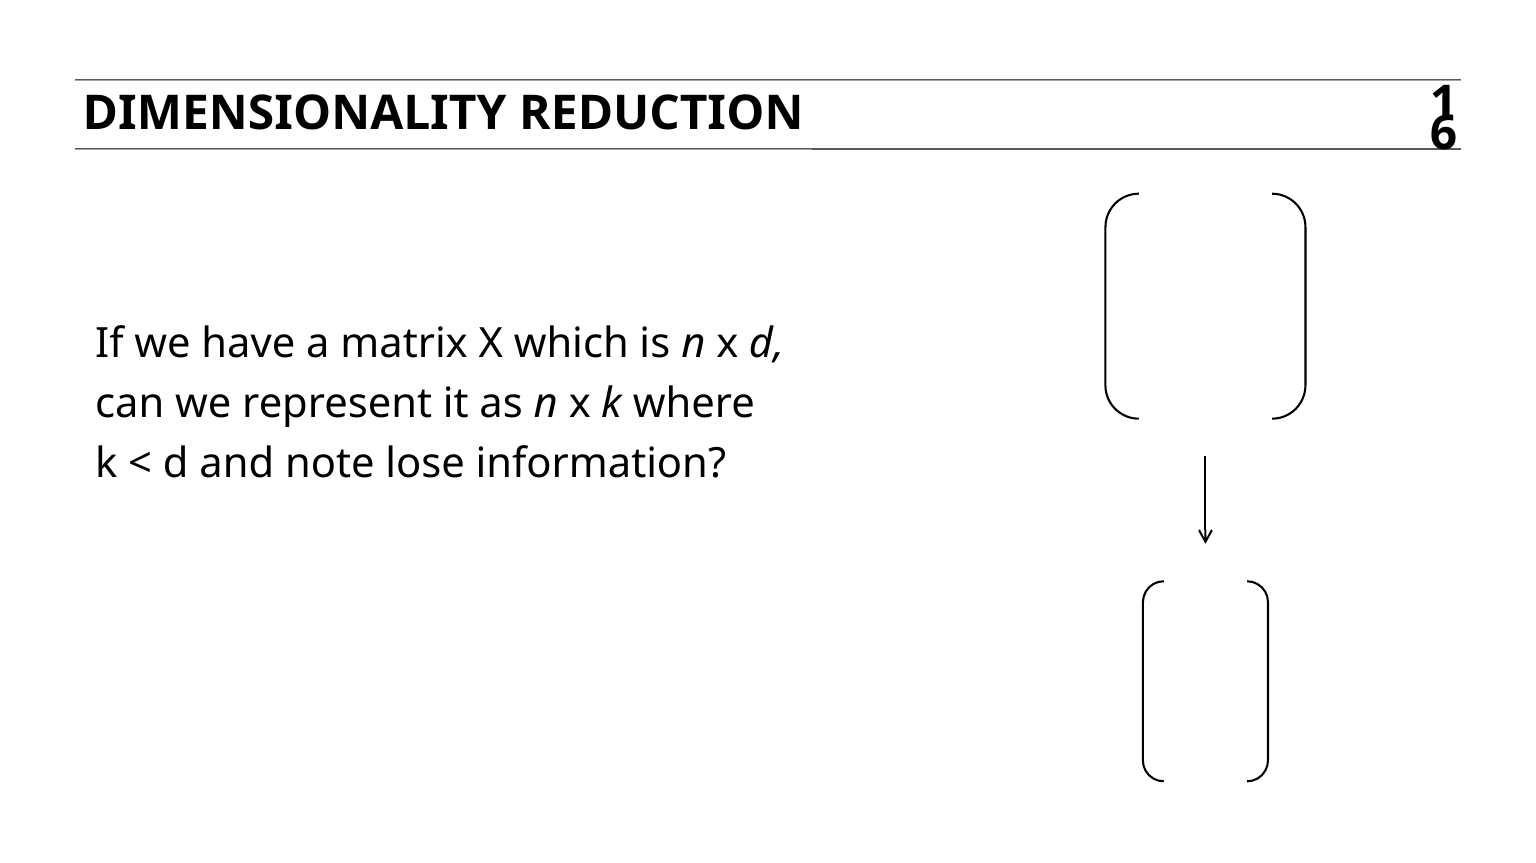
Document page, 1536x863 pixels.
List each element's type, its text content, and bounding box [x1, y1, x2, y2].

text_box [1105, 193, 1306, 419]
text_box [1142, 581, 1268, 782]
slide_number 16 [1419, 86, 1461, 138]
list Dimensionality reduction [67, 81, 1118, 132]
text_box If we have a matrix X which is n x d, can we represent it as n x k where k < d and note lose information? [80, 298, 831, 494]
